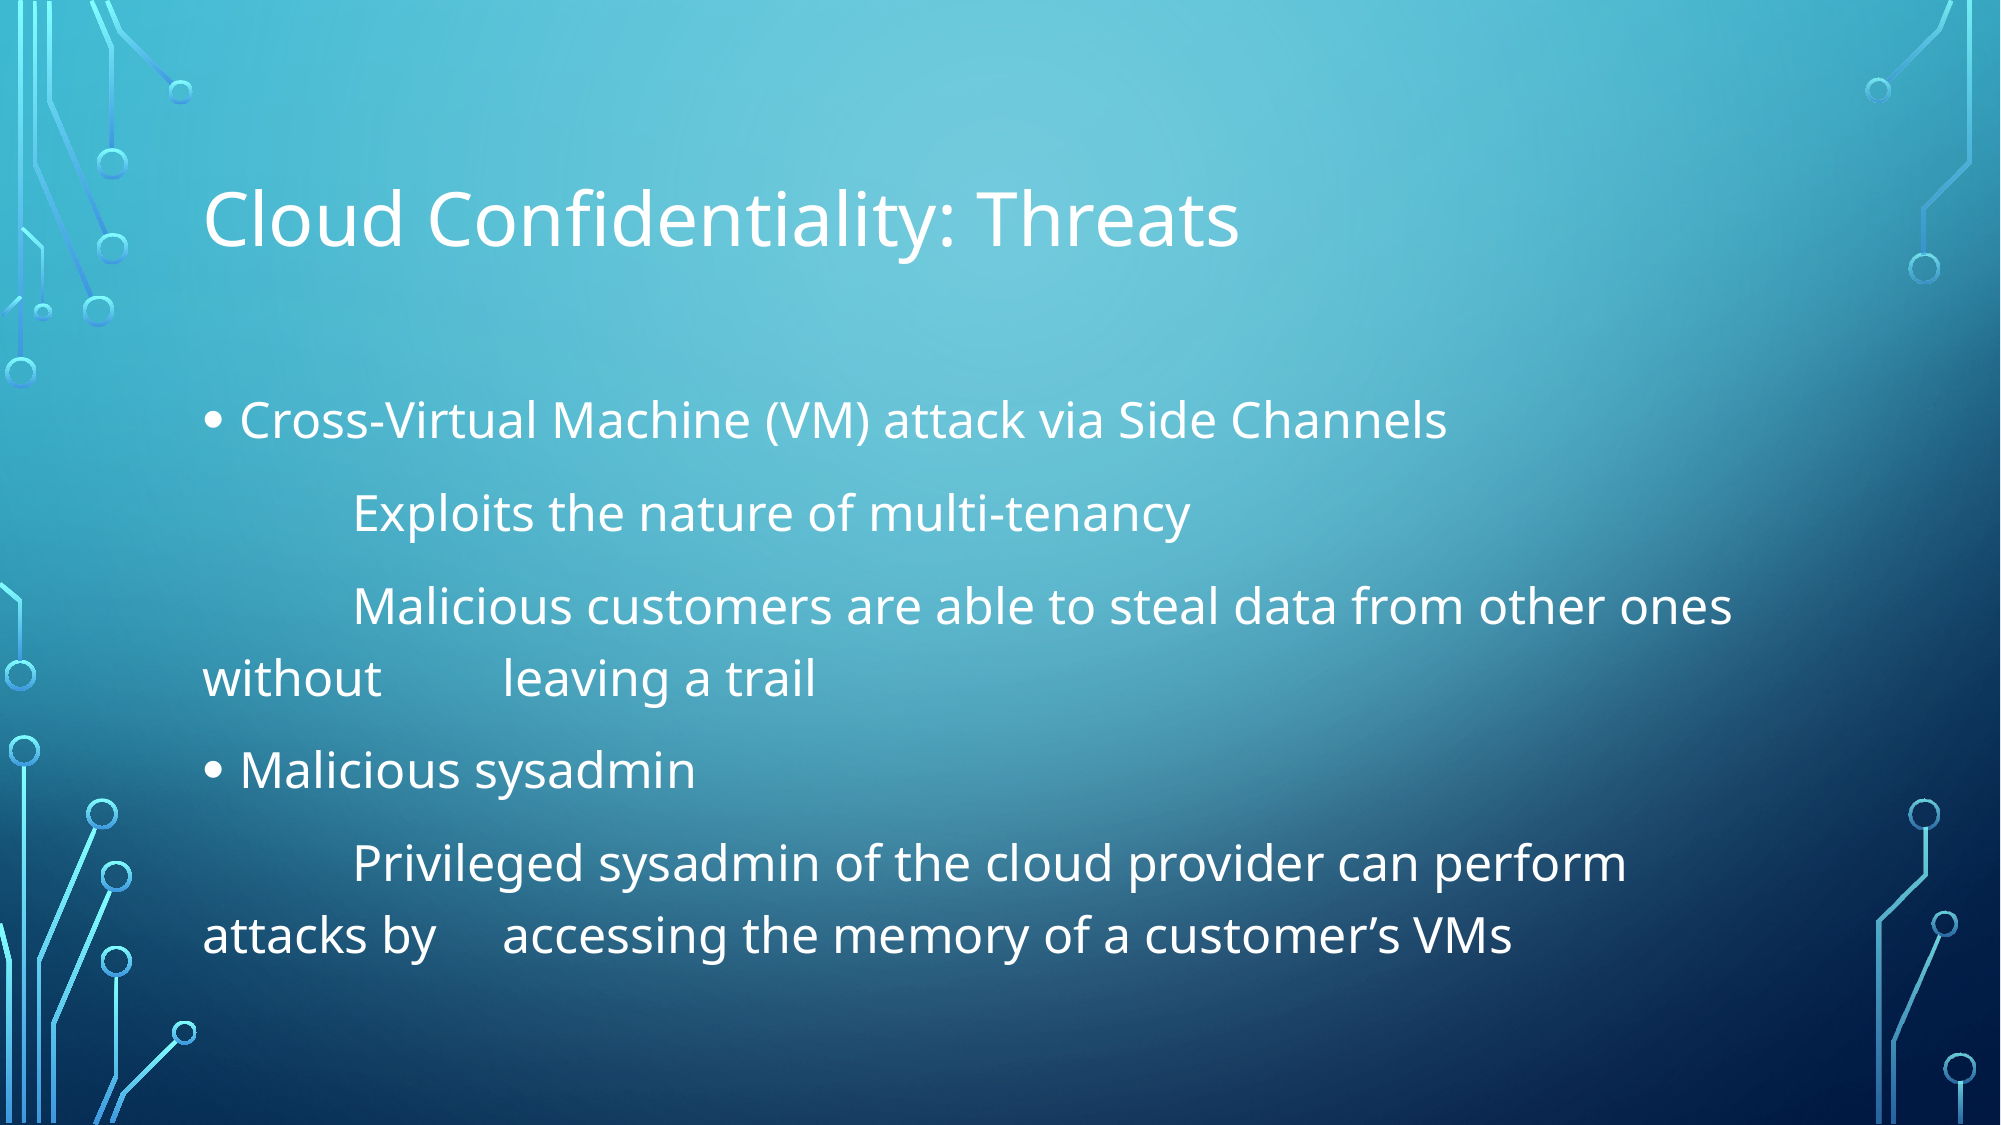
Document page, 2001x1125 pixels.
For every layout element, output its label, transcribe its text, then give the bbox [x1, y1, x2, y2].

title Cloud Confidentiality: Threats [187, 101, 1813, 344]
list Cross-Virtual Machine (VM) attack via Side Channels Exploits the nature of multi-tenancy Malicious customers are able to steal data from other ones without leaving a trail Malicious sysadmin Privileged sysadmin of the cloud provider can perform attacks by accessing the memory of a customer’s VMs [187, 369, 1813, 1024]
